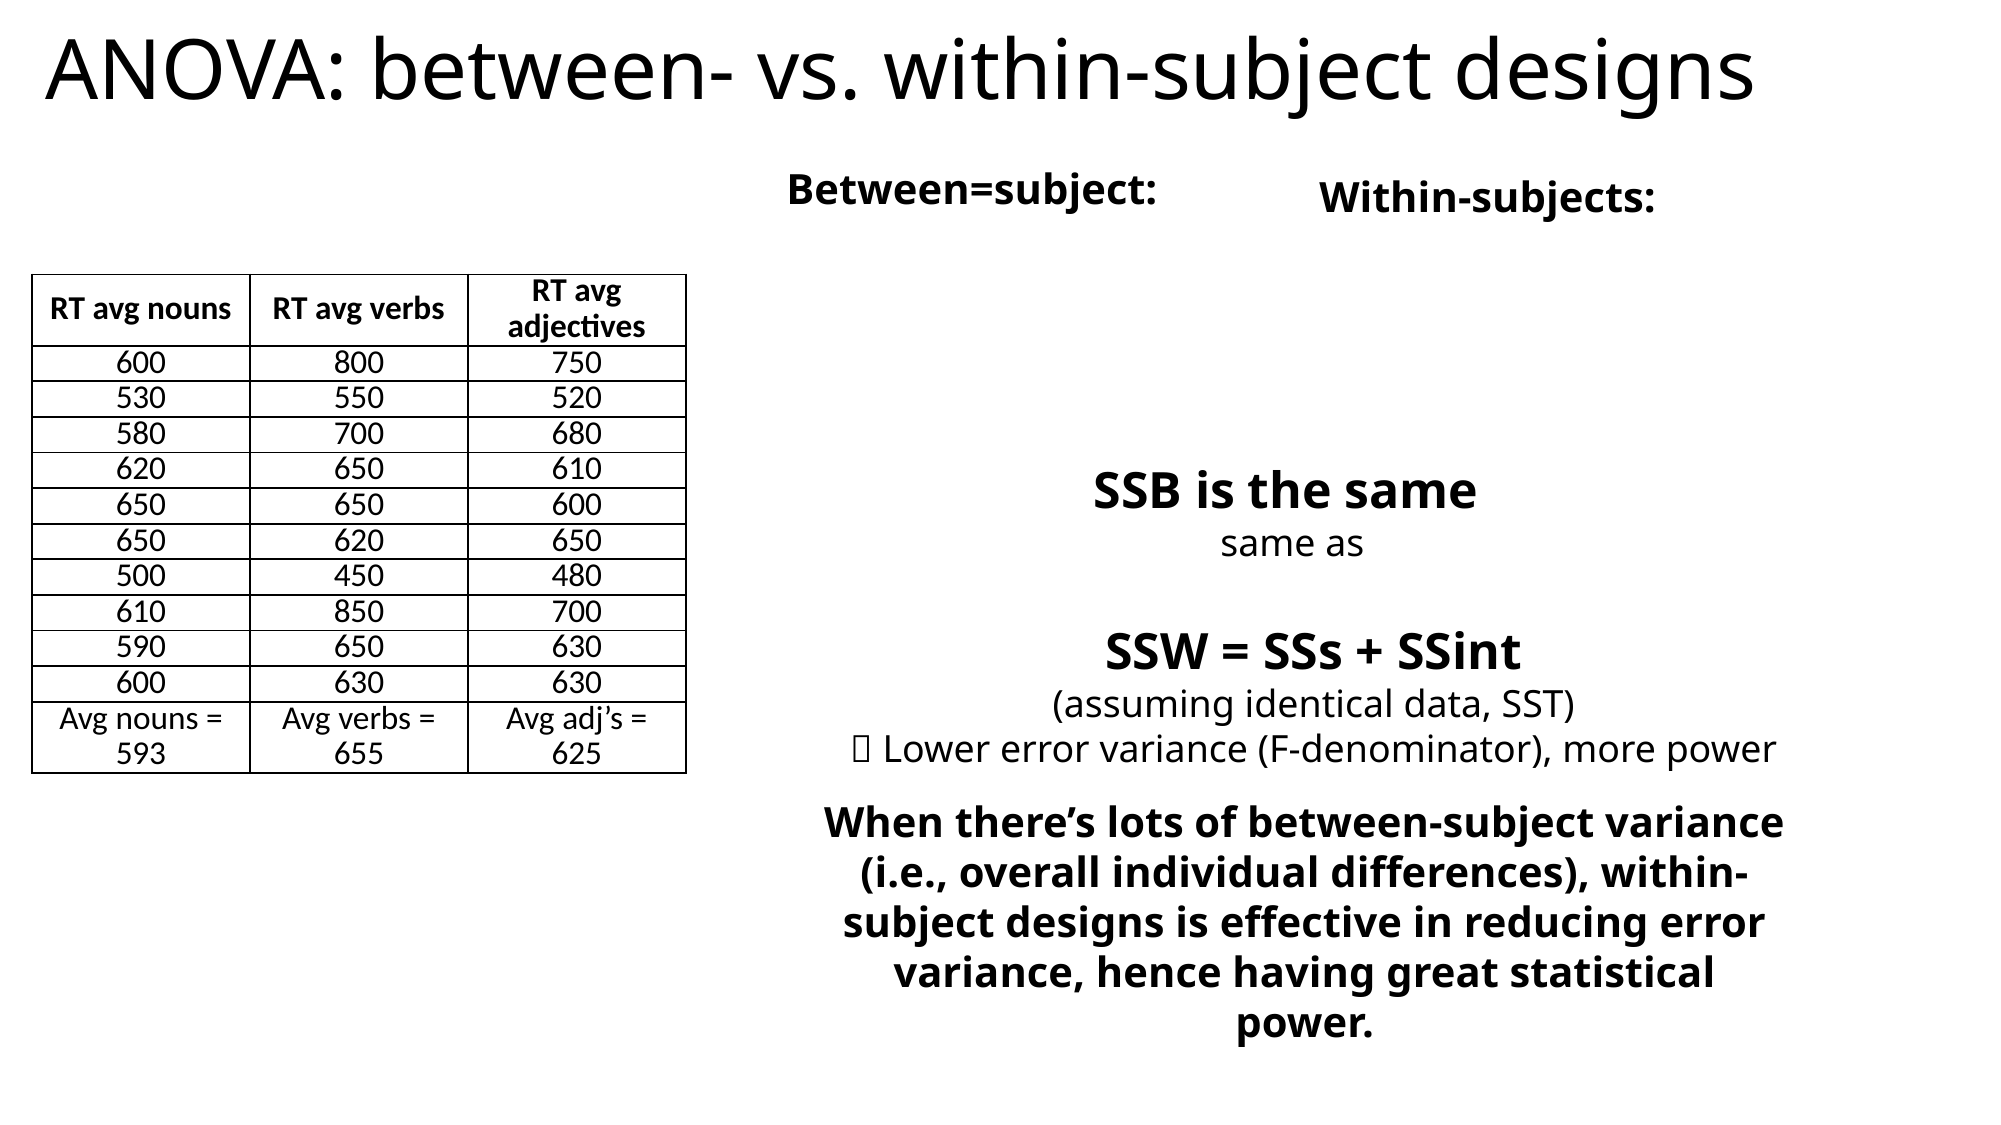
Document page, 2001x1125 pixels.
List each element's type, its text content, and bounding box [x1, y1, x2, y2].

table_header RT avg verbs [251, 275, 467, 345]
table_cell 600 [33, 667, 249, 701]
table_cell 610 [469, 453, 685, 487]
table_cell 480 [469, 560, 685, 594]
text_box When there’s lots of between-subject variance (i.e., overall individual differences), within-subject designs is effective in reducing error variance, hence having great statistical power. [804, 788, 1806, 1054]
table_cell 630 [469, 631, 685, 665]
table_cell 620 [33, 453, 249, 487]
text_box SSW = SSs + SSint (assuming identical data, SST)  Lower error variance (F-denominator), more power [831, 612, 1797, 777]
table_cell 850 [251, 596, 467, 630]
table_cell 650 [33, 489, 249, 523]
table_cell 700 [469, 596, 685, 630]
table_cell 500 [33, 560, 249, 594]
table_cell 750 [469, 347, 685, 380]
table_header RT avg adjectives [469, 275, 685, 345]
table_cell 590 [33, 631, 249, 665]
table_cell 650 [251, 453, 467, 487]
table_cell 630 [251, 667, 467, 701]
table_cell 650 [33, 525, 249, 558]
table_cell 450 [251, 560, 467, 594]
table_header RT avg nouns [33, 275, 249, 345]
table_cell Avg nouns = 593 [33, 703, 249, 772]
table_cell 650 [251, 489, 467, 523]
table_cell Avg verbs = 655 [251, 703, 467, 772]
table_cell 580 [33, 418, 249, 452]
table_cell 680 [469, 418, 685, 452]
table_cell 620 [251, 525, 467, 558]
table_cell 630 [469, 667, 685, 701]
title ANOVA: between- vs. within-subject designs [30, 12, 1870, 134]
table_cell 700 [251, 418, 467, 452]
table_cell 650 [251, 631, 467, 665]
table_cell 530 [33, 382, 249, 416]
table_cell Avg adj’s = 625 [469, 703, 685, 772]
table_cell 650 [469, 525, 685, 558]
table_cell 600 [469, 489, 685, 523]
table_cell 520 [469, 382, 685, 416]
table_cell 610 [33, 596, 249, 630]
table_cell 600 [33, 347, 249, 380]
table_cell 800 [251, 347, 467, 380]
table_cell 550 [251, 382, 467, 416]
